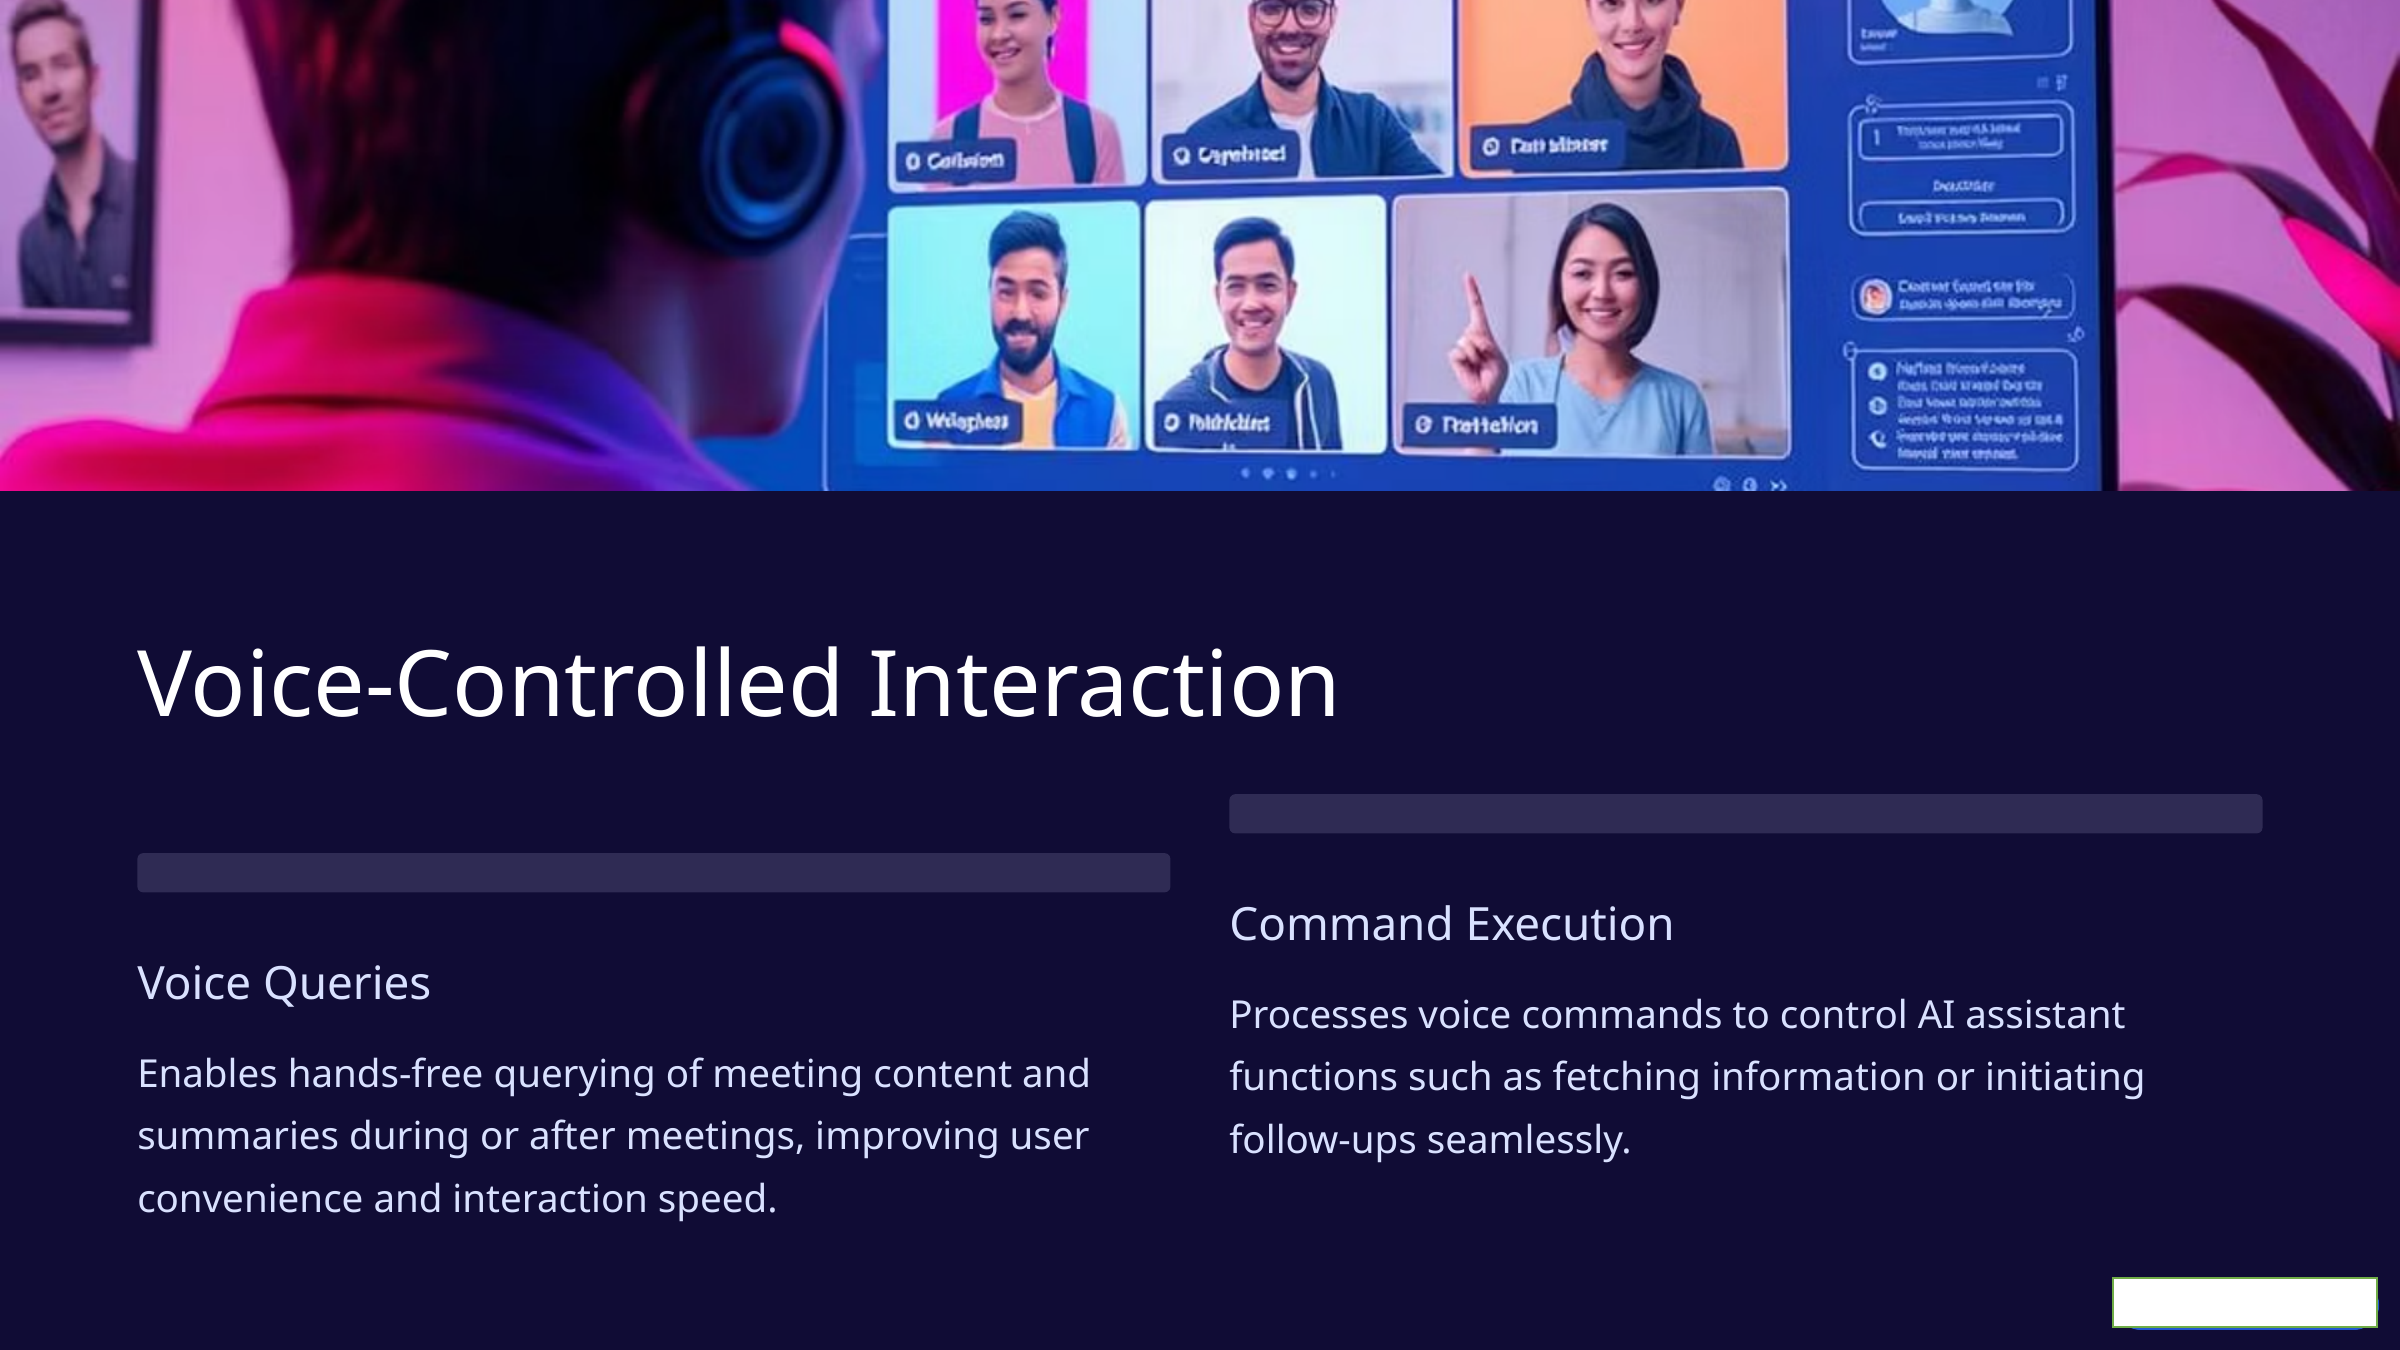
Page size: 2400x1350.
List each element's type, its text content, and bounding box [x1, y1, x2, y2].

text_box [2112, 1277, 2378, 1328]
text_box Voice-Controlled Interaction [137, 619, 1312, 736]
text_box Processes voice commands to control AI assistant functions such as fetching information or initiating follow-ups seamlessly. [1229, 973, 2263, 1163]
text_box Voice Queries [137, 951, 600, 1009]
text_box Enables hands-free querying of meeting content and summaries during or after meetings, improving user convenience and interaction speed. [137, 1032, 1171, 1221]
text_box [137, 853, 1171, 893]
picture [2106, 1271, 2389, 1339]
picture [0, 0, 2400, 491]
text_box [1229, 794, 2263, 834]
text_box Command Execution [1229, 892, 1692, 950]
